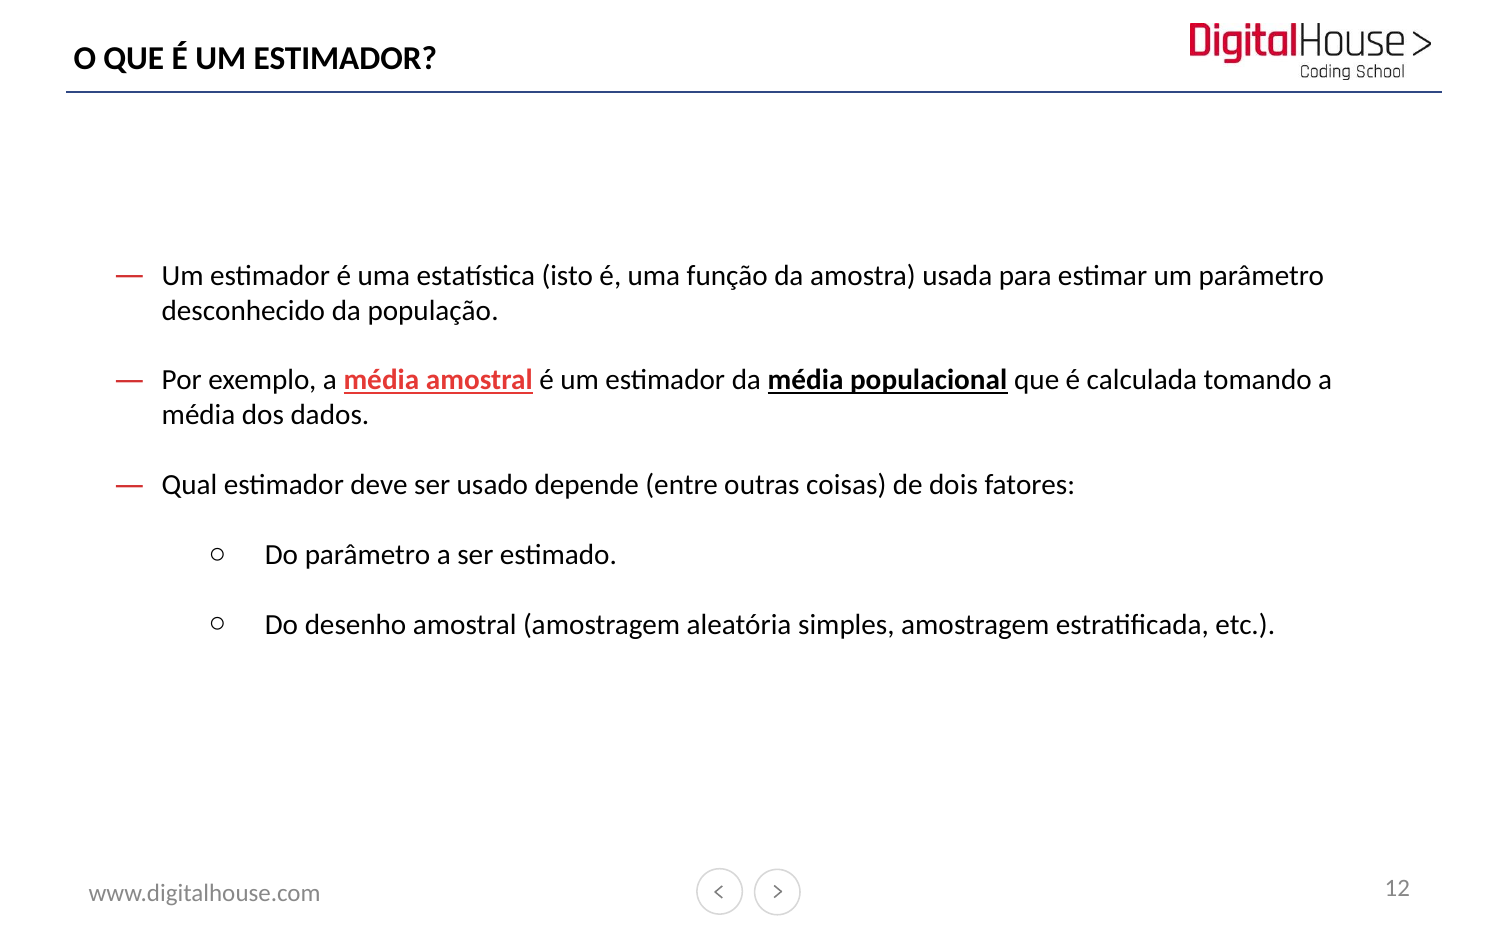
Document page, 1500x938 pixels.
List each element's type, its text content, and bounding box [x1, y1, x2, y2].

text_box Um estimador é uma estatística (isto é, uma função da amostra) usada para estimar um parâmetro desconhecido da população. Por exemplo, a média amostral é um estimador da média populacional que é calculada tomando a média dos dados. Qual estimador deve ser usado depende (entre outras coisas) de dois fatores: Do parâmetro a ser estimado. Do desenho amostral (amostragem aleatória simples, amostragem estratificada, etc.). [99, 213, 1401, 688]
slide_number 12 [1074, 861, 1425, 911]
picture [1190, 23, 1431, 80]
title O QUE É UM ESTIMADOR? [73, 23, 1074, 89]
